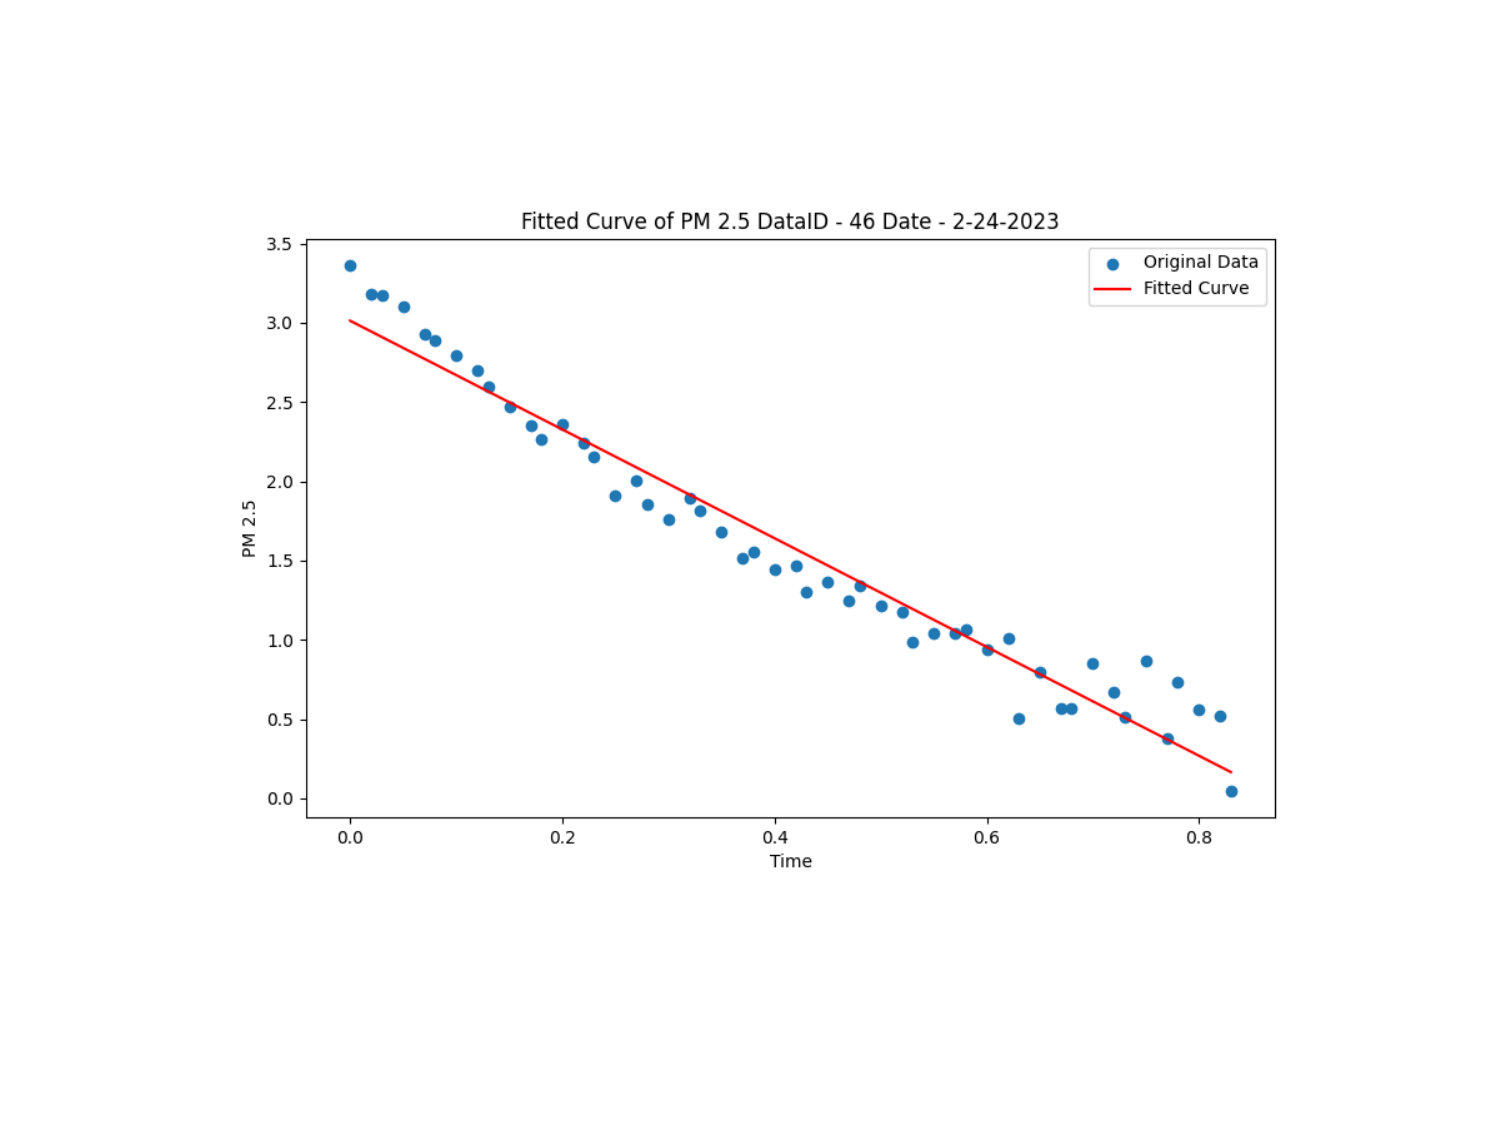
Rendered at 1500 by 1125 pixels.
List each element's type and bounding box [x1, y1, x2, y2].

picture [149, 149, 1401, 901]
